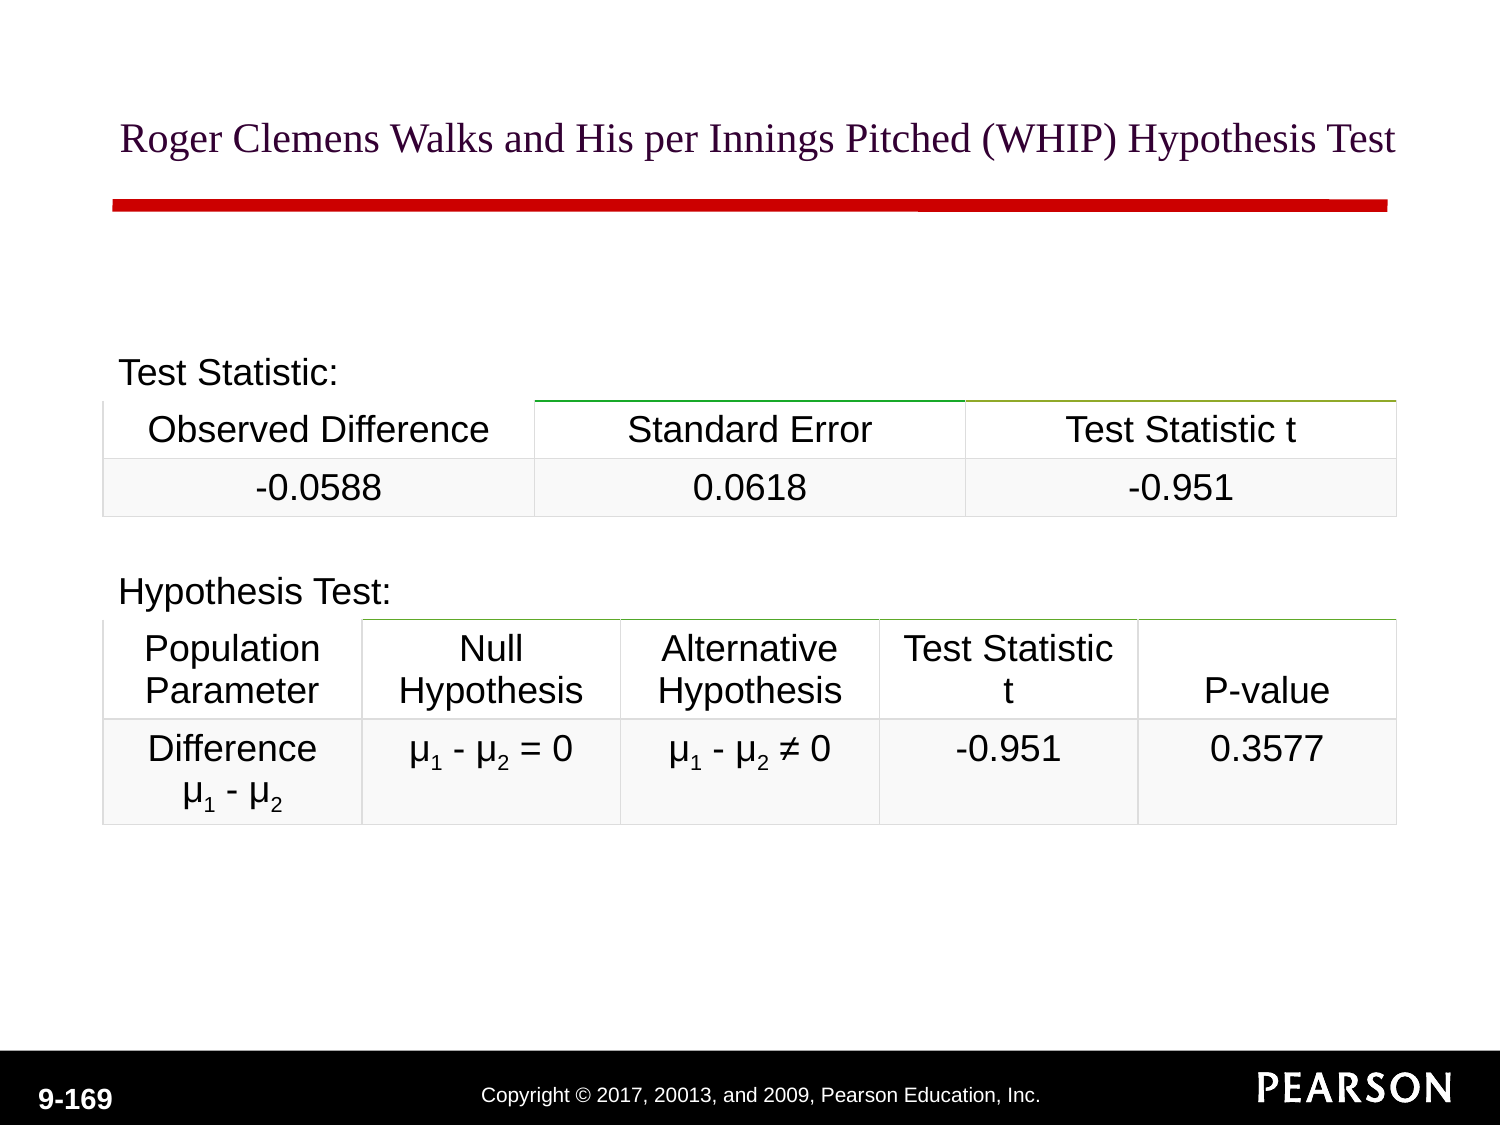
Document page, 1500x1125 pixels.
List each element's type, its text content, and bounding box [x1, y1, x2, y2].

table_cell 0.0618 [535, 459, 965, 516]
table_cell -0.951 [880, 720, 1137, 824]
table_header Test Statistic: [103, 344, 1397, 401]
table_cell -0.951 [966, 459, 1396, 516]
table_cell Standard Error [535, 402, 965, 458]
table_header Hypothesis Test: [103, 563, 1397, 620]
table_cell Alternative Hypothesis [621, 620, 879, 718]
title Roger Clemens Walks and His per Innings Pitched (WHIP) Hypothesis Test [119, 65, 1434, 169]
table_cell Test Statistic t [966, 402, 1396, 458]
table_cell Difference μ1 - μ2 [104, 720, 361, 824]
table_cell μ1 - μ2 = 0 [363, 720, 620, 824]
table_cell Null Hypothesis [363, 620, 620, 718]
table_cell P-value [1139, 620, 1396, 718]
table_cell Observed Difference [104, 401, 534, 458]
table_cell Population Parameter [104, 620, 361, 718]
table_cell -0.0588 [104, 459, 534, 516]
table_cell μ1 - μ2 ≠ 0 [621, 720, 879, 824]
table_cell 0.3577 [1139, 720, 1396, 824]
table_cell Test Statistic t [880, 620, 1137, 718]
